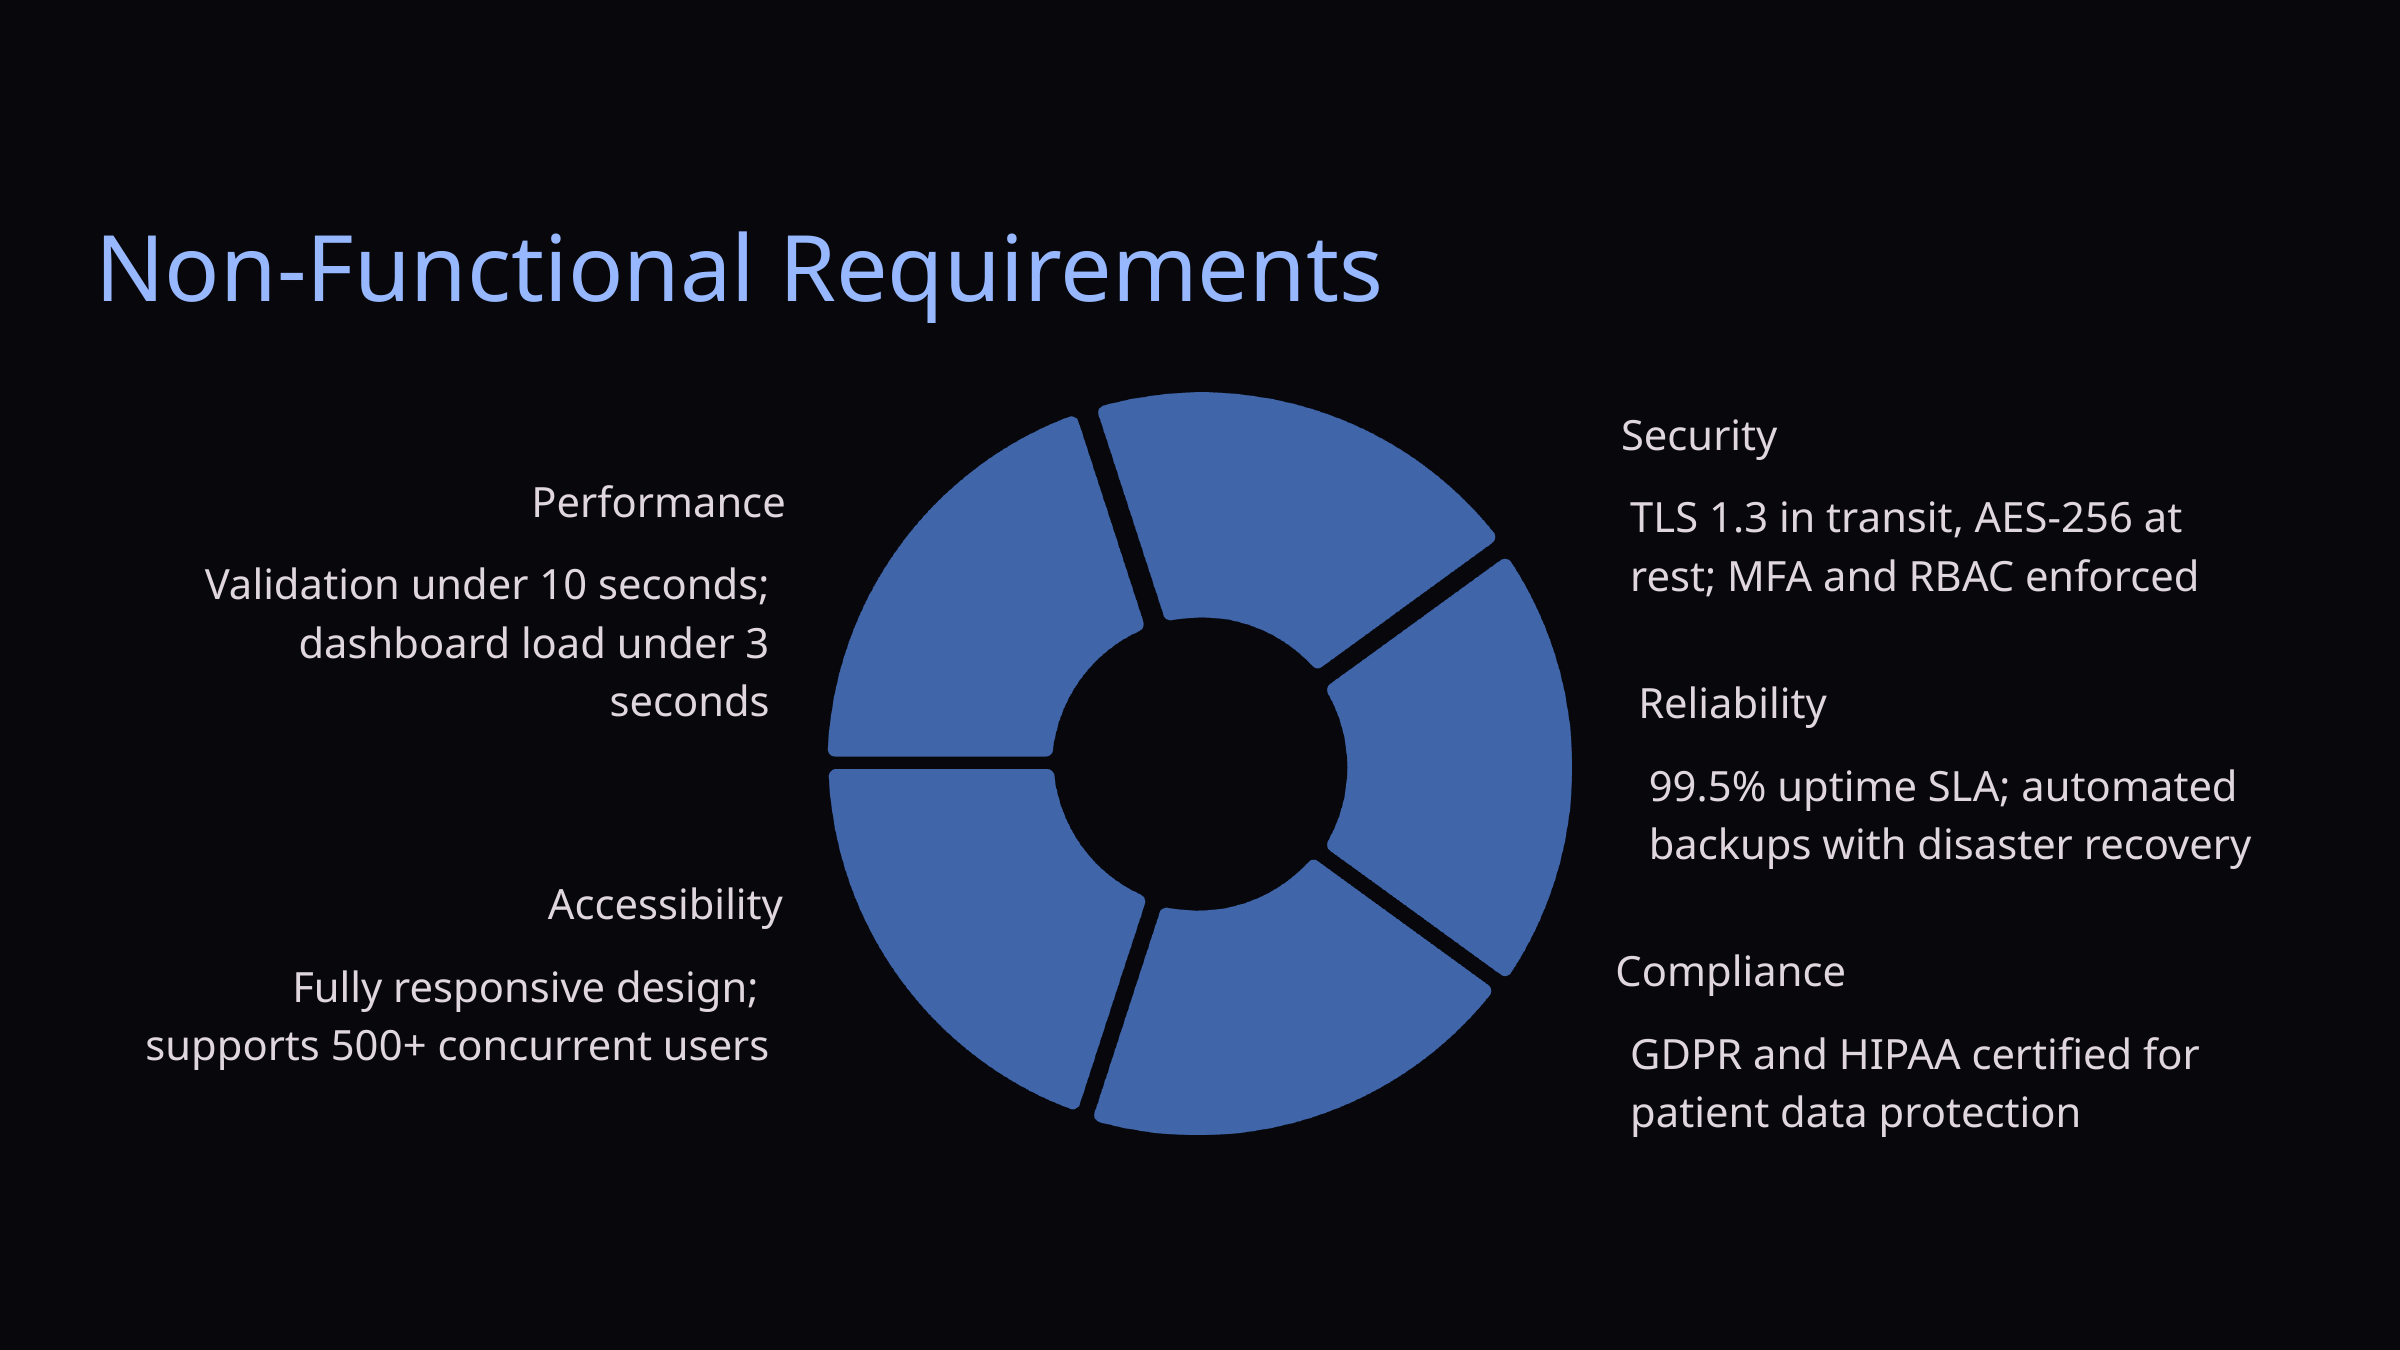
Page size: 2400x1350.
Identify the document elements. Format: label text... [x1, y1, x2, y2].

text_box Reliability [1638, 670, 1828, 727]
text_box Non-Functional Requirements [95, 205, 1385, 320]
text_box Security [1620, 402, 1778, 459]
text_box Fully responsive design; supports 500+ concurrent users [130, 952, 770, 1069]
text_box GDPR and HIPAA certified for patient data protection [1630, 1019, 2270, 1136]
text_box Accessibility [547, 871, 784, 928]
text_box Performance [531, 469, 786, 526]
text_box Validation under 10 seconds; dashboard load under 3 seconds [130, 549, 770, 725]
text_box 99.5% uptime SLA; automated backups with disaster recovery [1648, 750, 2270, 868]
picture [822, 383, 1578, 1142]
text_box TLS 1.3 in transit, AES-256 at rest; MFA and RBAC enforced [1630, 482, 2270, 600]
text_box Compliance [1615, 938, 1847, 996]
